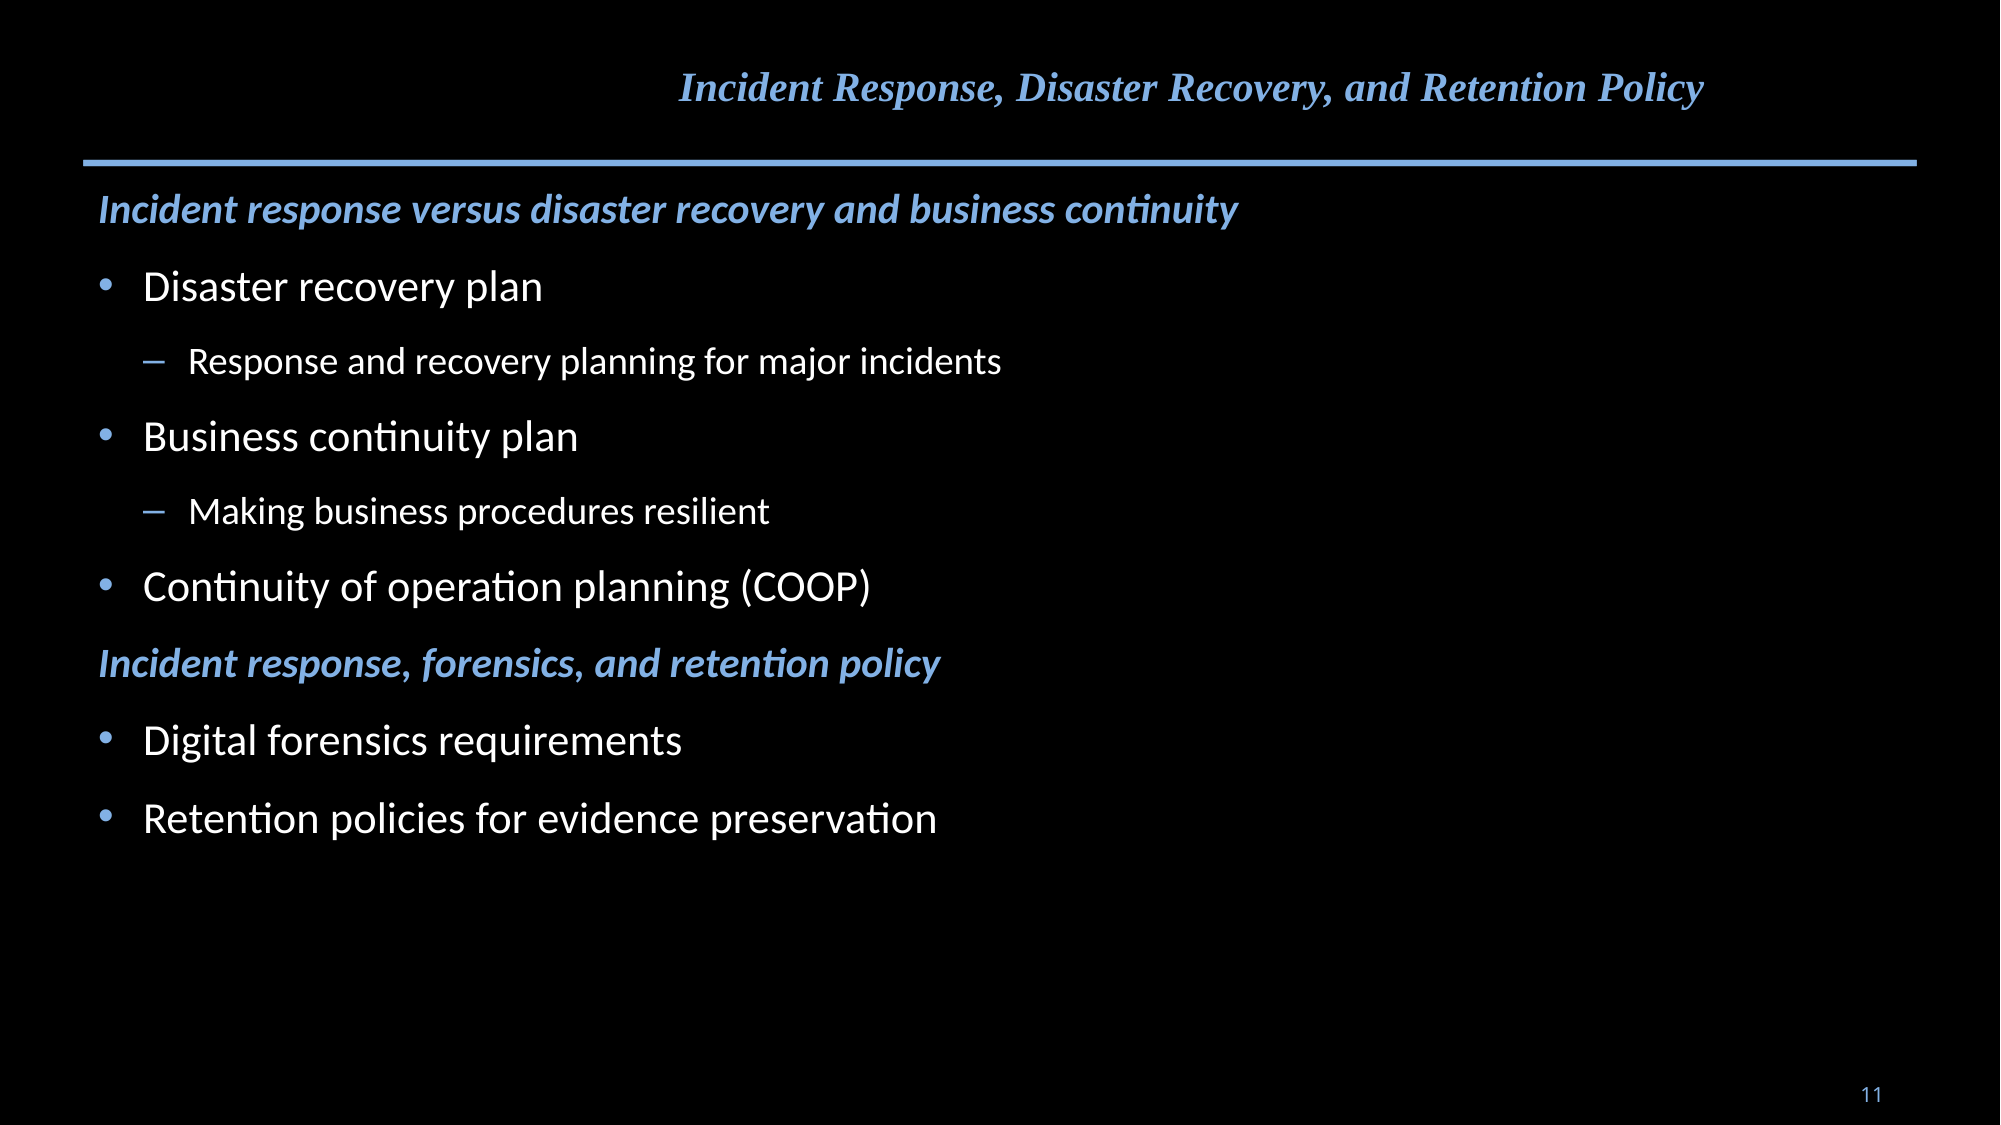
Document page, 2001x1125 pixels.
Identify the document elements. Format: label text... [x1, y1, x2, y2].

slide_number 11 [1746, 1070, 1998, 1121]
title Incident Response, Disaster Recovery, and Retention Policy [383, 52, 2000, 175]
list Incident response versus disaster recovery and business continuity Disaster recovery plan Response and recovery planning for major incidents Business continuity plan Making business procedures resilient Continuity of operation planning (COOP) Incident response, forensics, and retention policy Digital forensics requirements Retention policies for evidence preservation [83, 174, 1917, 1050]
